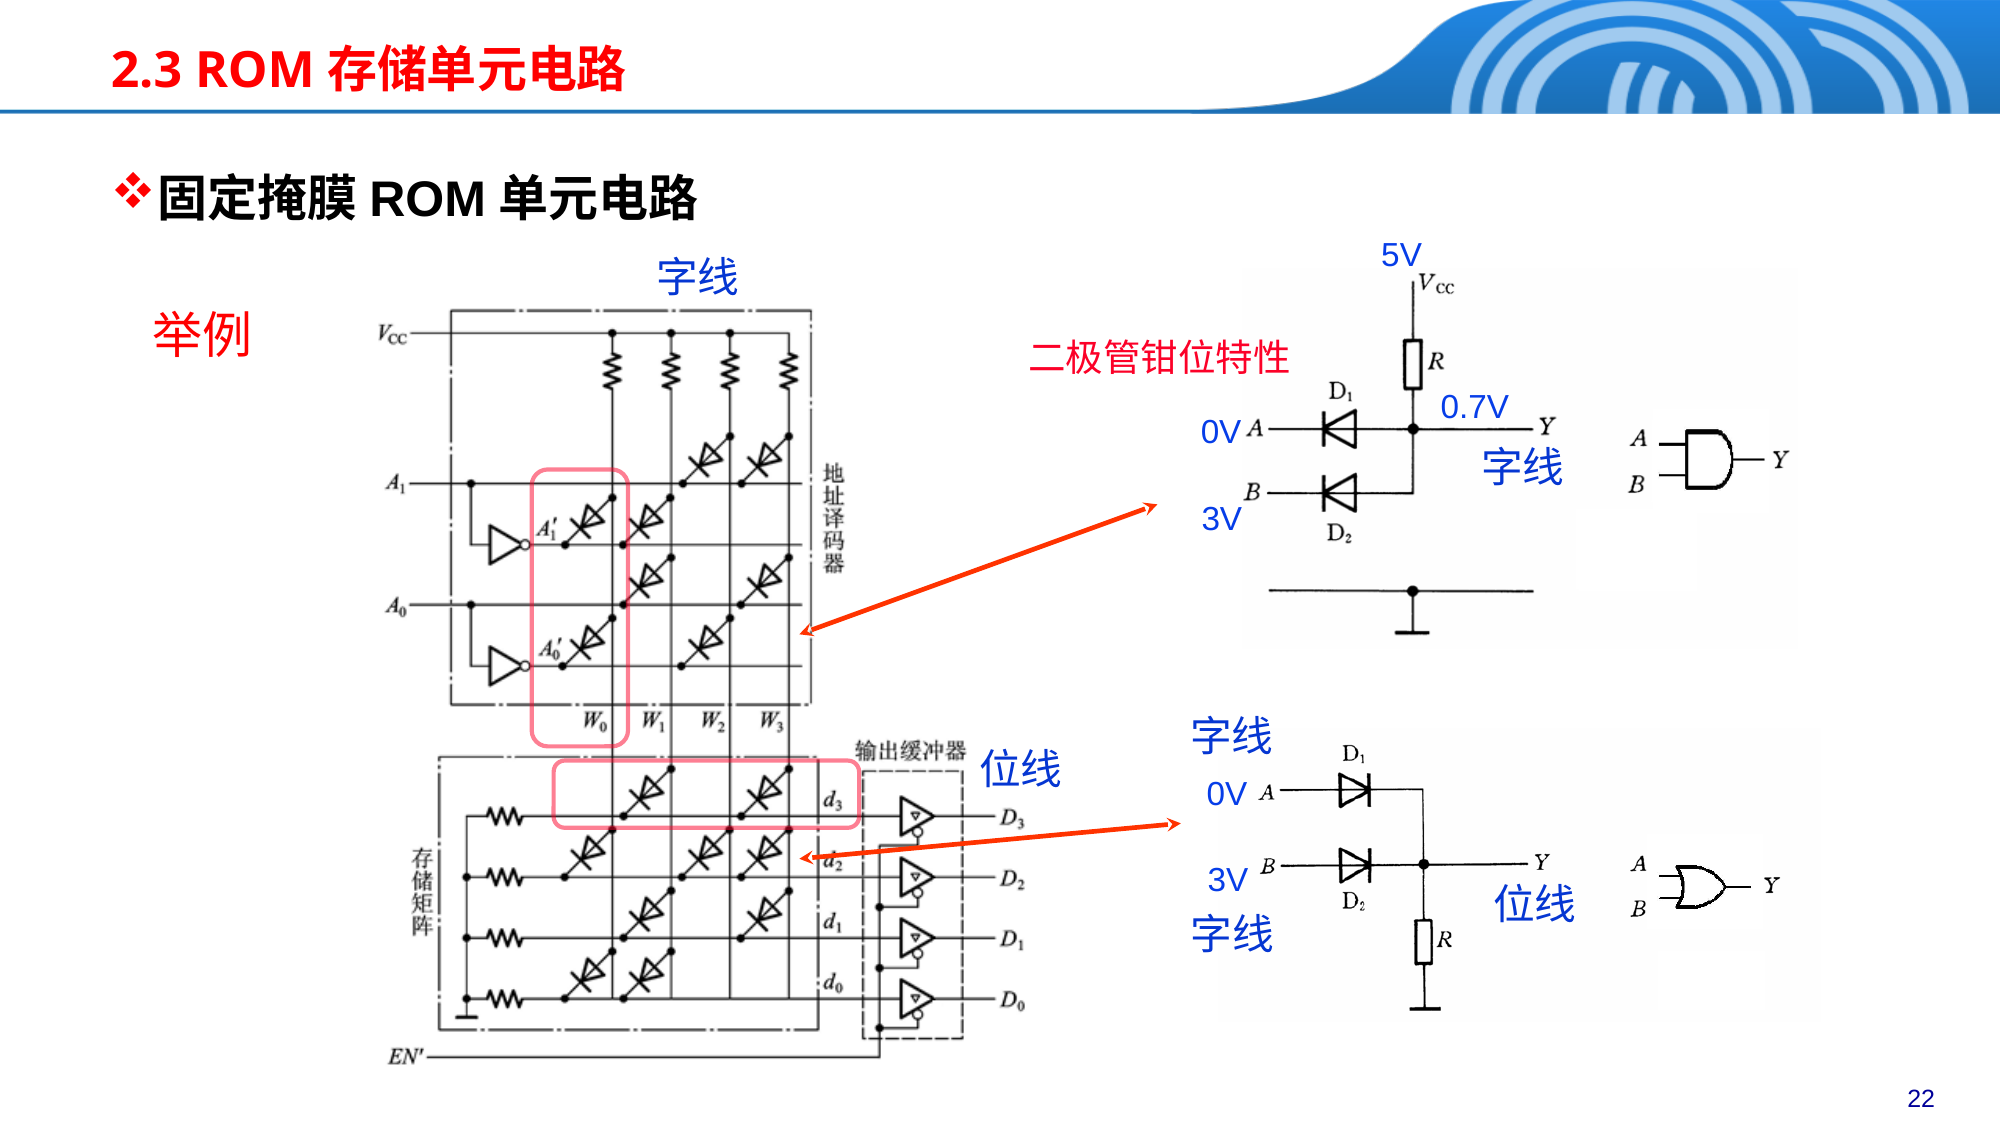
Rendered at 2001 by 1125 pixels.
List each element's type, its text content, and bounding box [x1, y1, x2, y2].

list 固定掩膜ROM单元电路 [99, 147, 1389, 202]
text_box 位线 [1044, 735, 1116, 801]
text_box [1185, 225, 1798, 649]
text_box [1143, 502, 1158, 515]
text_box 举例 [138, 295, 310, 367]
title 2.3 ROM存储单元电路 [99, 40, 964, 103]
text_box 二极管钳位特性 [1044, 326, 1180, 387]
picture [374, 303, 1039, 1086]
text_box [1175, 701, 1822, 1022]
text_box 字线 [641, 243, 772, 302]
picture [0, 0, 2000, 114]
